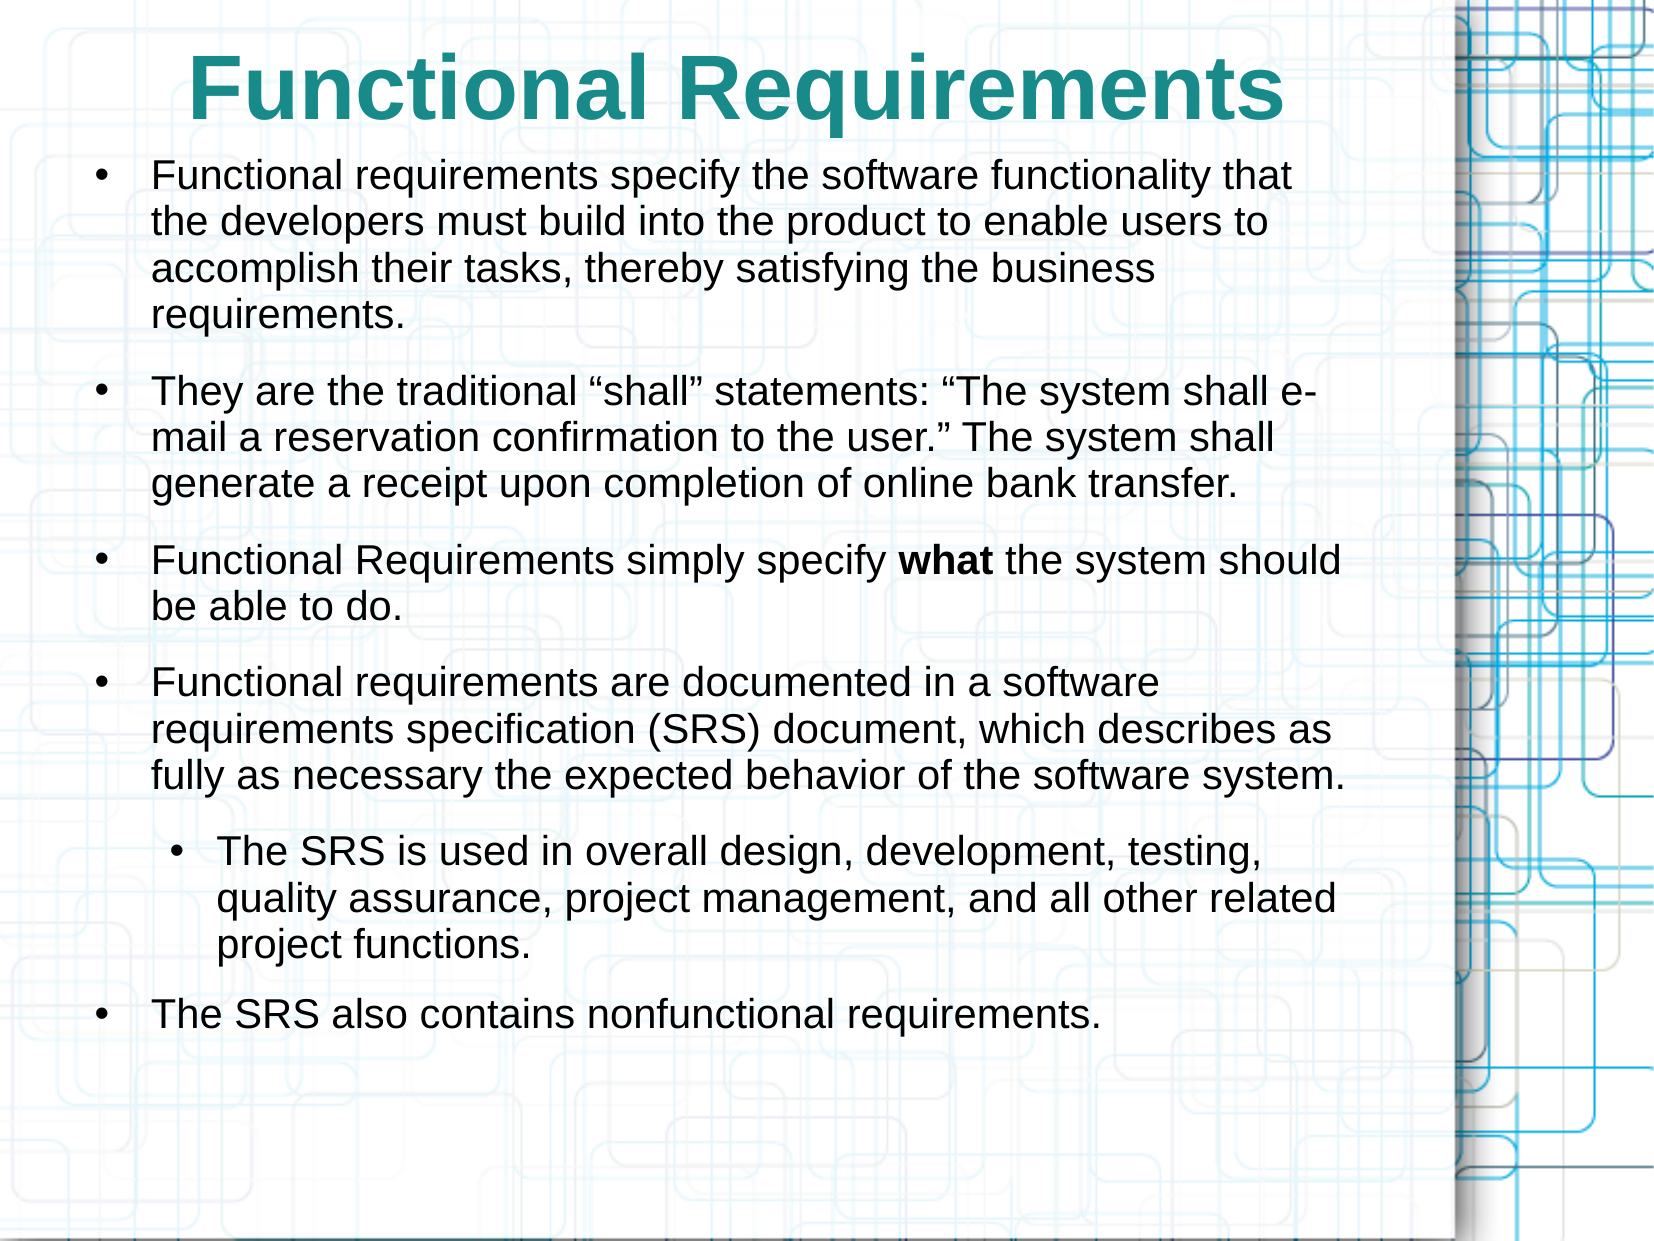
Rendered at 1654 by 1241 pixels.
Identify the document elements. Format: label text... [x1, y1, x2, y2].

list Functional requirements specify the software functionality that the developers must build into the product to enable users to accomplish their tasks, thereby satisfying the business requirements. They are the traditional “shall” statements: “The system shall e-mail a reservation confirmation to the user.” The system shall generate a receipt upon completion of online bank transfer. Functional Requirements simply specify what the system should be able to do. Functional requirements are documented in a software requirements specification (SRS) document, which describes as fully as necessary the expected behavior of the software system. The SRS is used in overall design, development, testing, quality assurance, project management, and all other related project functions. The SRS also contains nonfunctional requirements. [94, 147, 1359, 966]
picture [0, 0, 1654, 1241]
title Functional Requirements [59, 17, 1418, 160]
